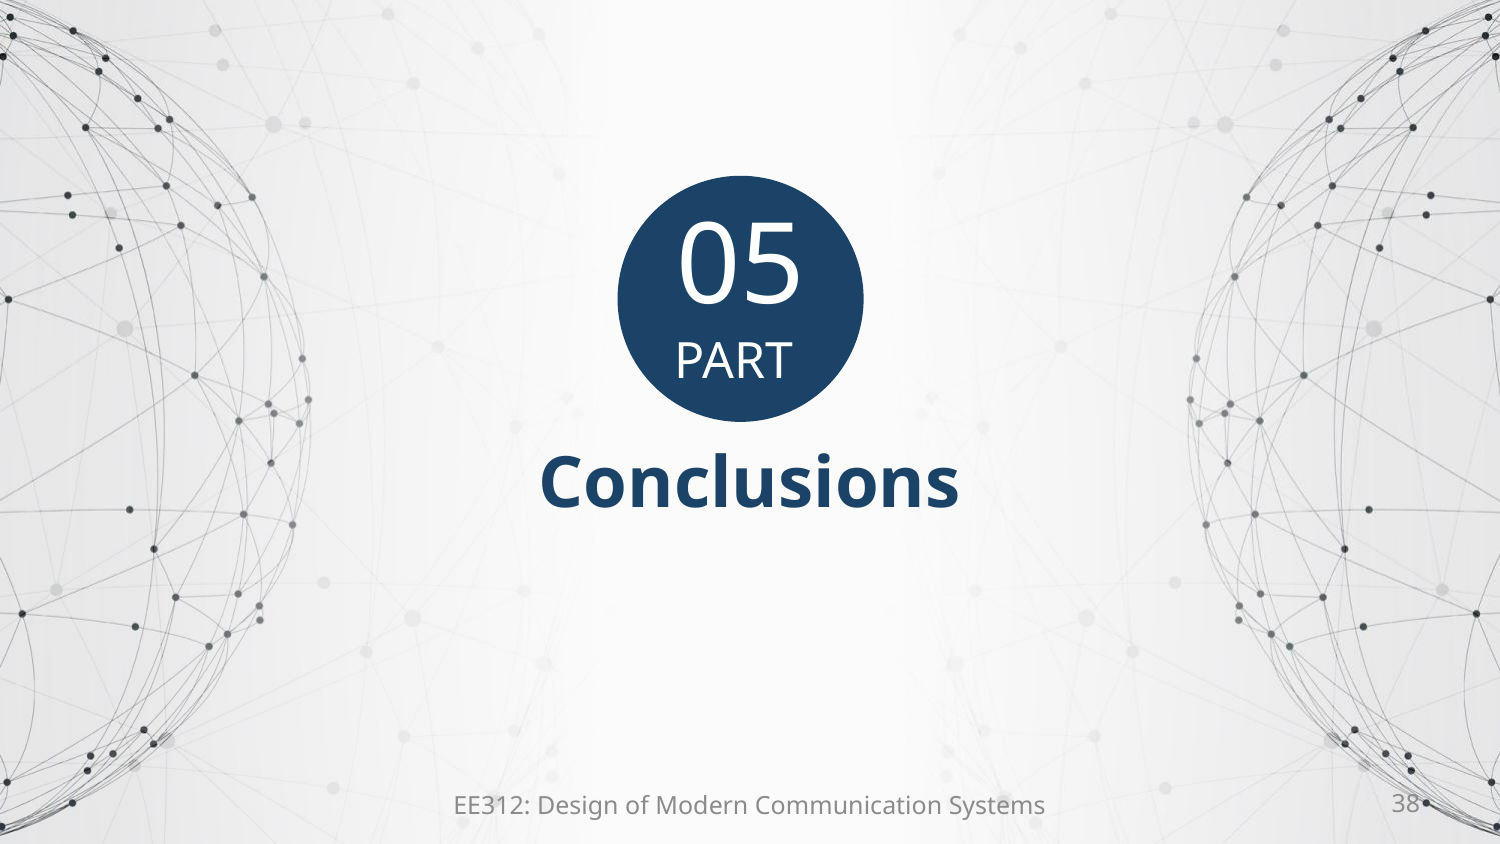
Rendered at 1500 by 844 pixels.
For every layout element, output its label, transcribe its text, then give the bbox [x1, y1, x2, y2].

picture [0, 0, 1500, 844]
text_box Conclusions [311, 431, 1189, 528]
text_box 05 PART [598, 258, 883, 395]
text_box [662, 395, 819, 423]
slide_number 38 [1099, 782, 1432, 827]
footer EE312: Design of Modern Communication Systems [427, 782, 1073, 827]
text_box [623, 174, 858, 258]
